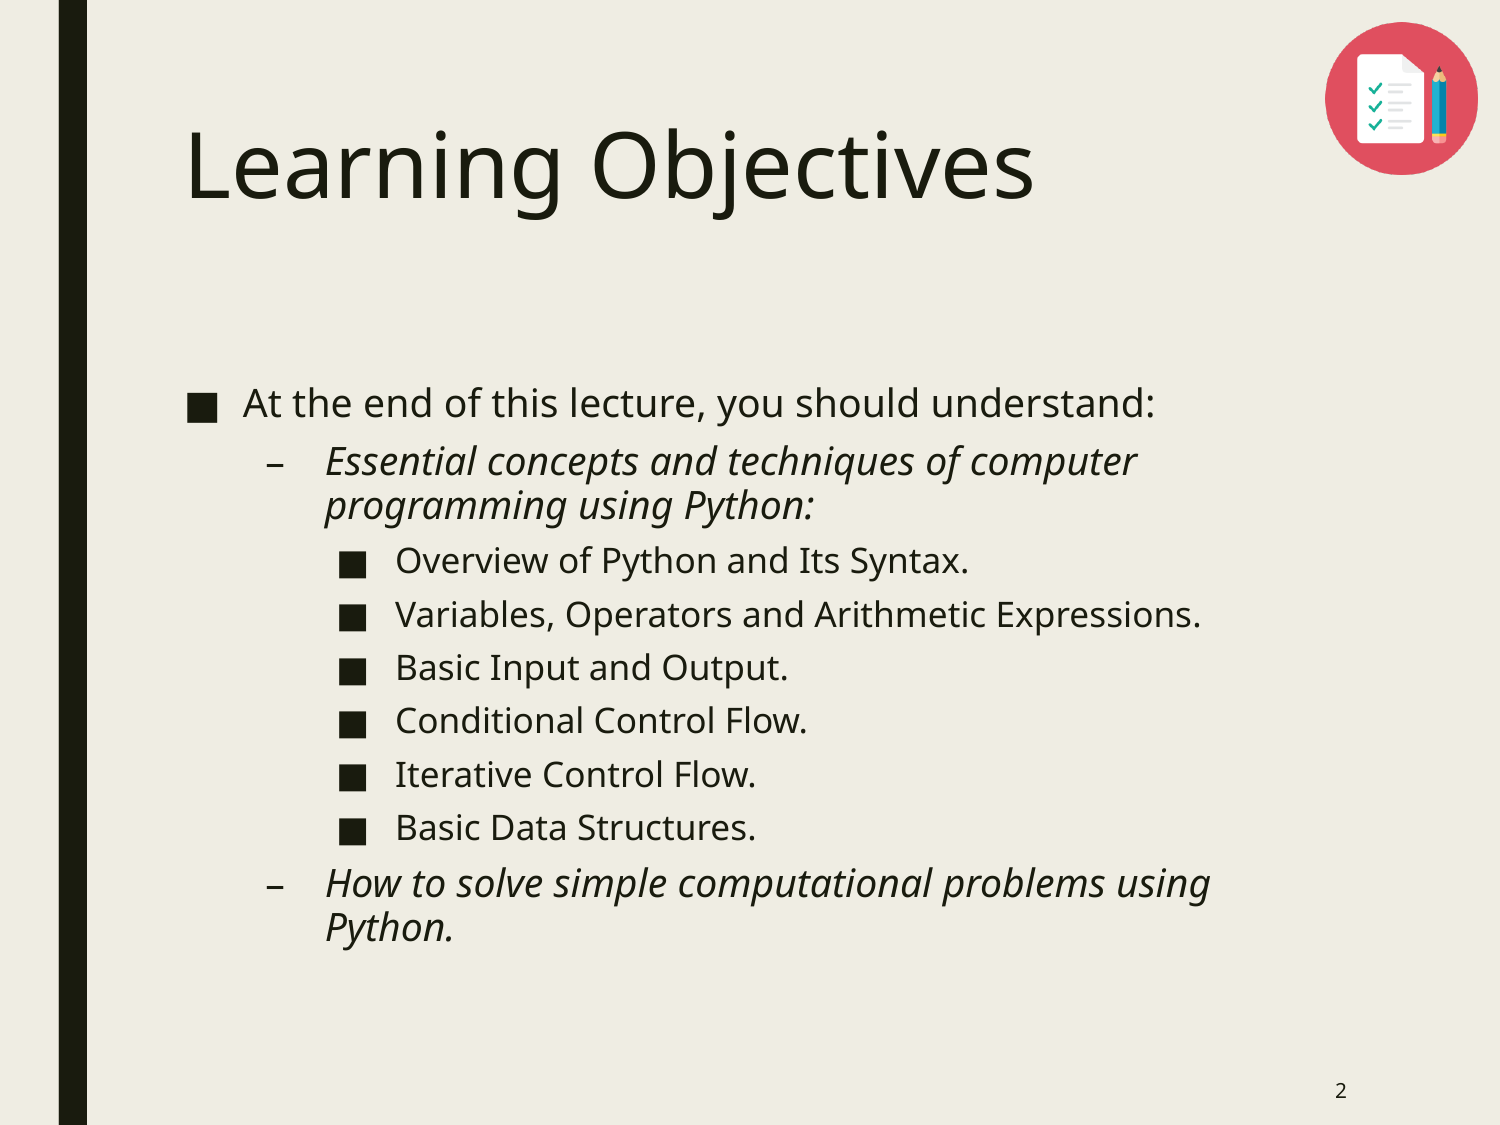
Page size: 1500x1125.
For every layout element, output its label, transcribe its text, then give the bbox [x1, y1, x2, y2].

list At the end of this lecture, you should understand: Essential concepts and techniques of computer programming using Python: Overview of Python and Its Syntax. Variables, Operators and Arithmetic Expressions. Basic Input and Output. Conditional Control Flow. Iterative Control Flow. Basic Data Structures. How to solve simple computational problems using Python. [168, 375, 1351, 963]
slide_number 1 [1165, 1058, 1362, 1125]
title Learning Objectives [168, 112, 1351, 357]
picture [1324, 22, 1478, 175]
